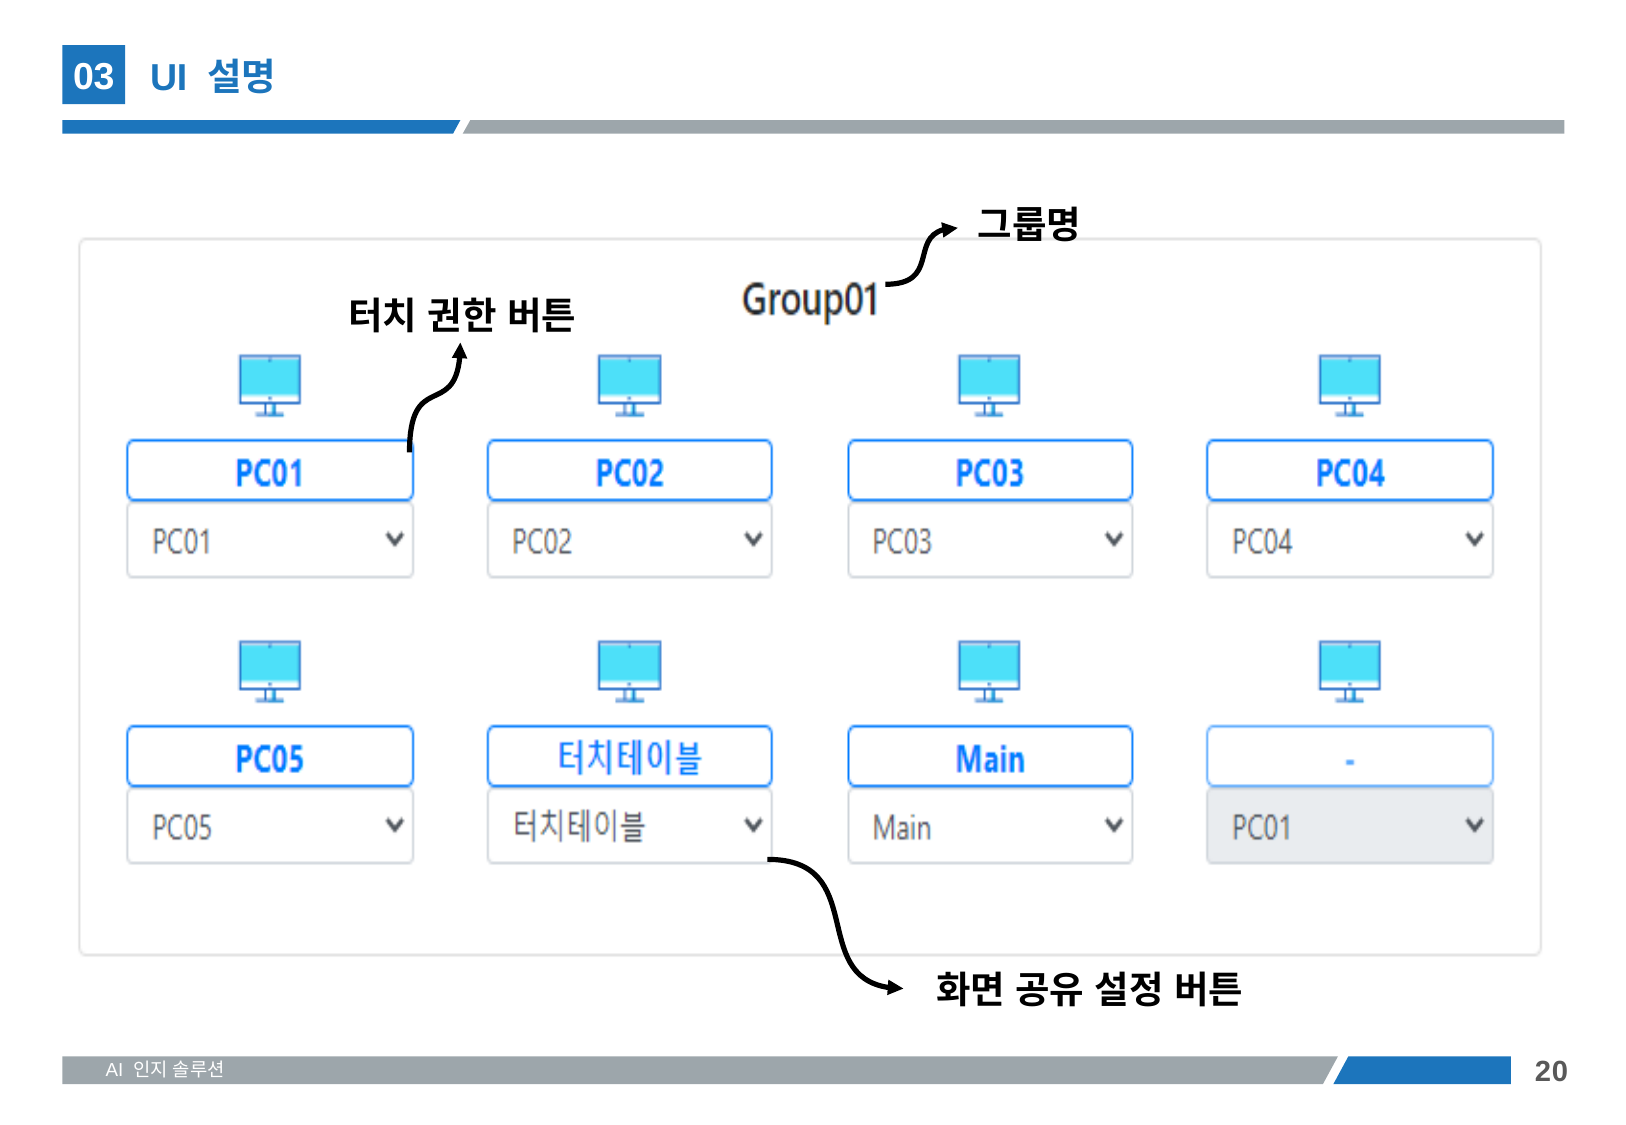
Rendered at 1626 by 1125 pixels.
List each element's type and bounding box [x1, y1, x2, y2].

text_box [56, 44, 1581, 1088]
text_box [380, 372, 490, 423]
text_box [767, 859, 904, 989]
text_box [885, 227, 958, 285]
